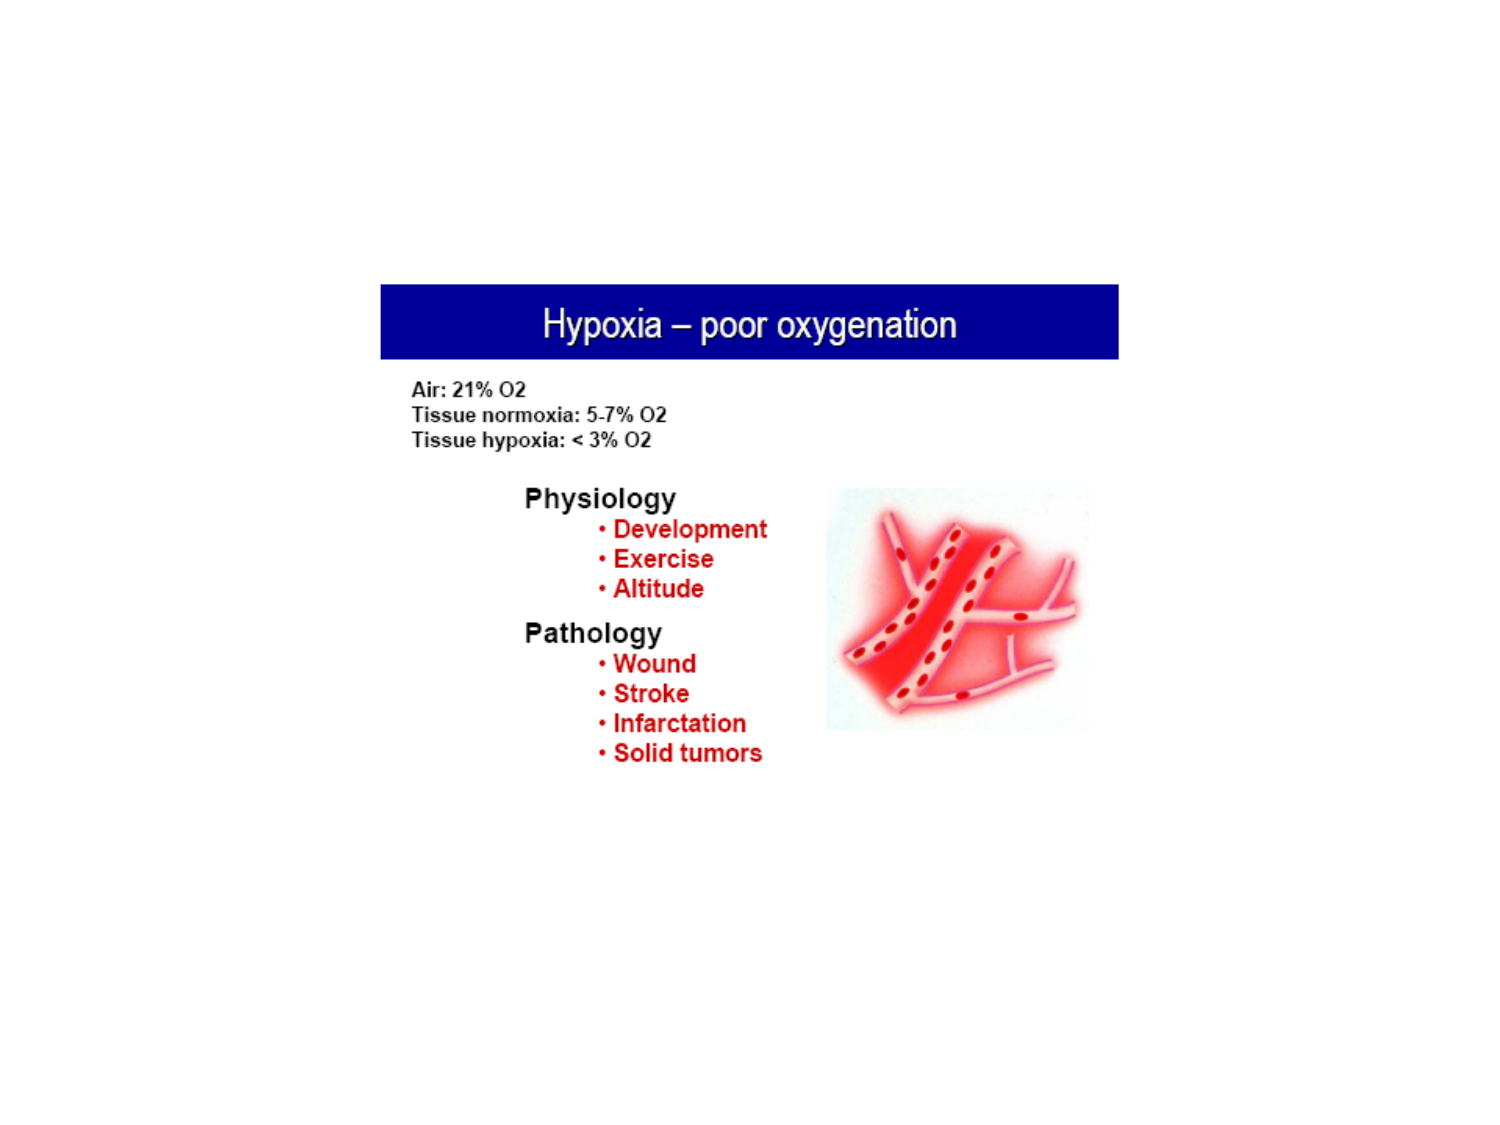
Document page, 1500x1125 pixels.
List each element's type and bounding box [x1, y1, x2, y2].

picture [319, 258, 1180, 867]
